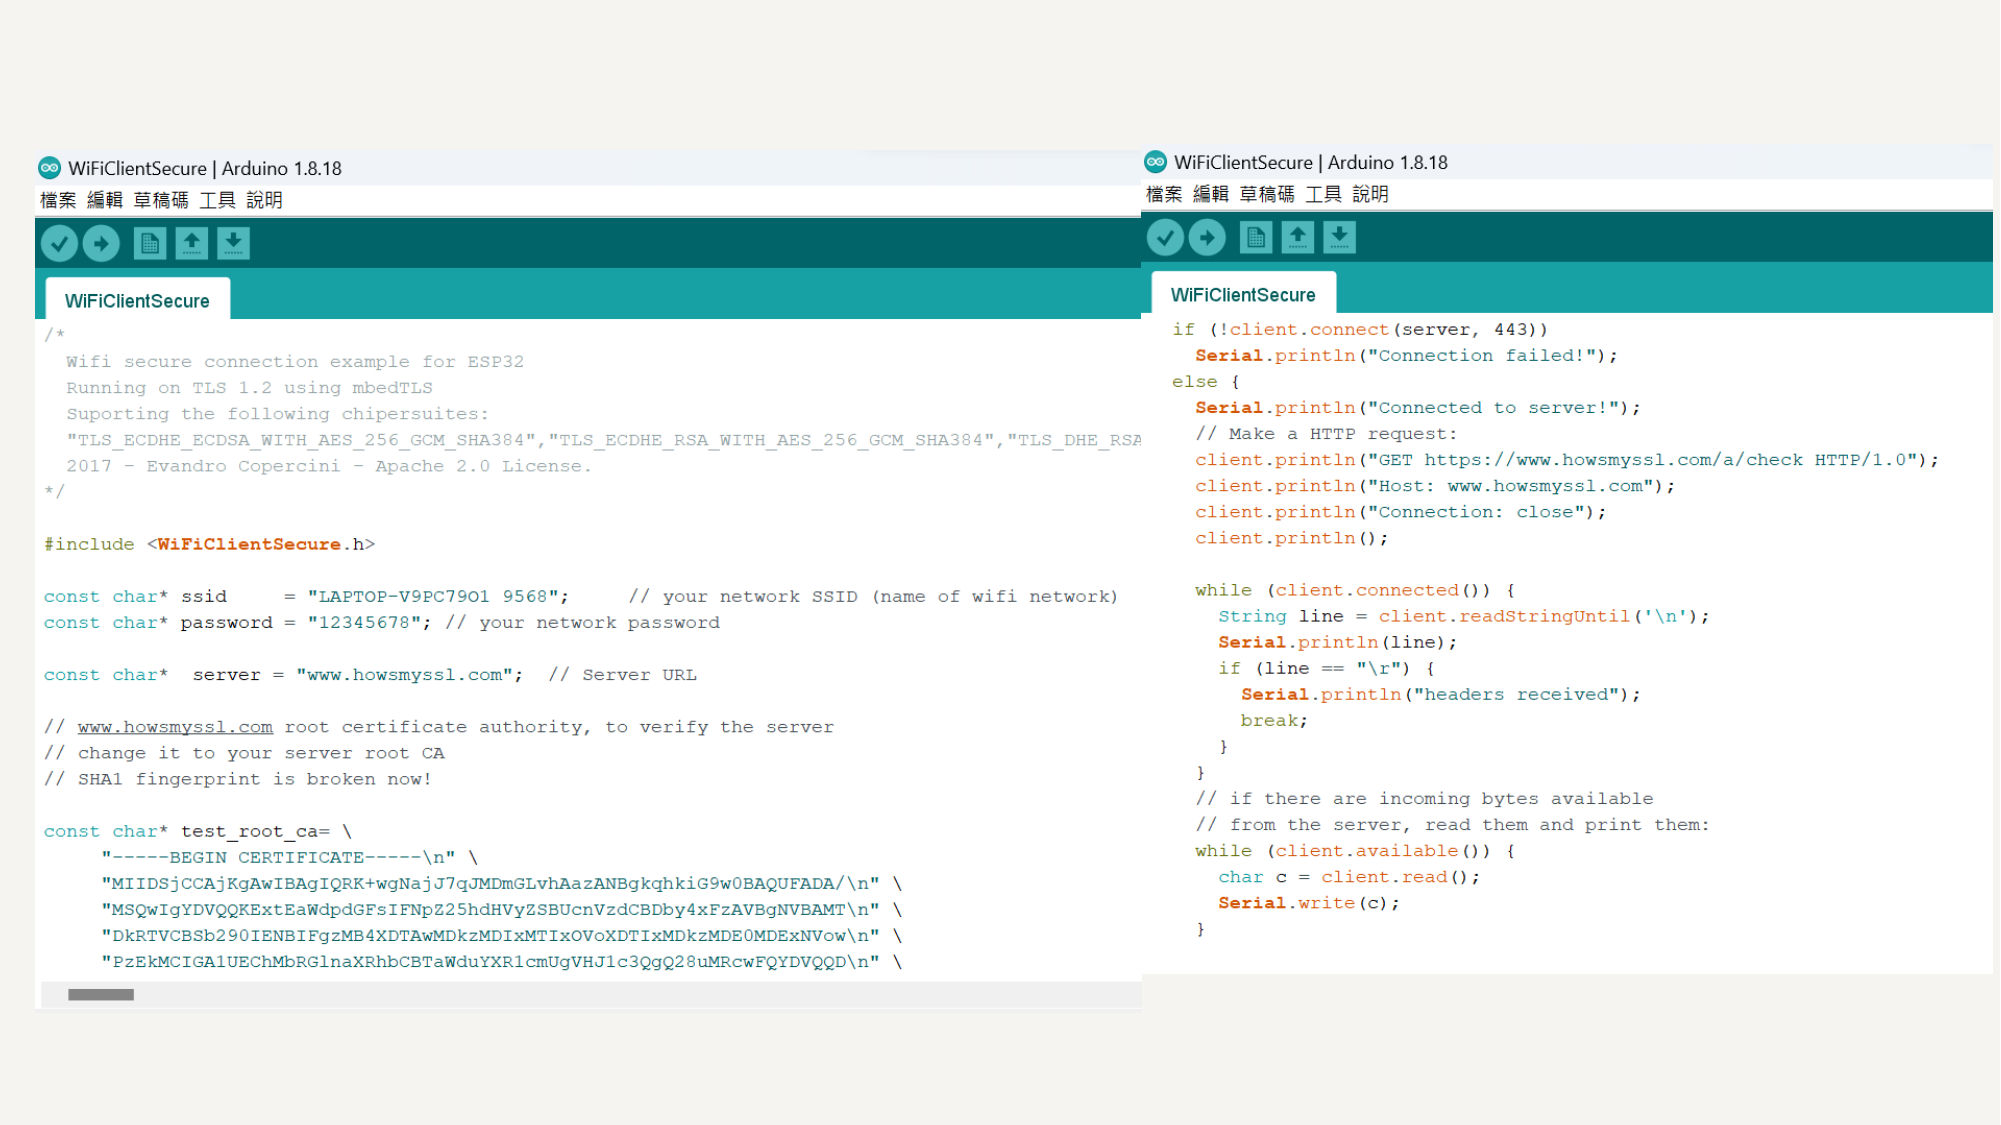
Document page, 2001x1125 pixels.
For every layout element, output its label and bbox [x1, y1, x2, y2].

text_box [0, 0, 2000, 1125]
picture [35, 144, 1993, 1013]
